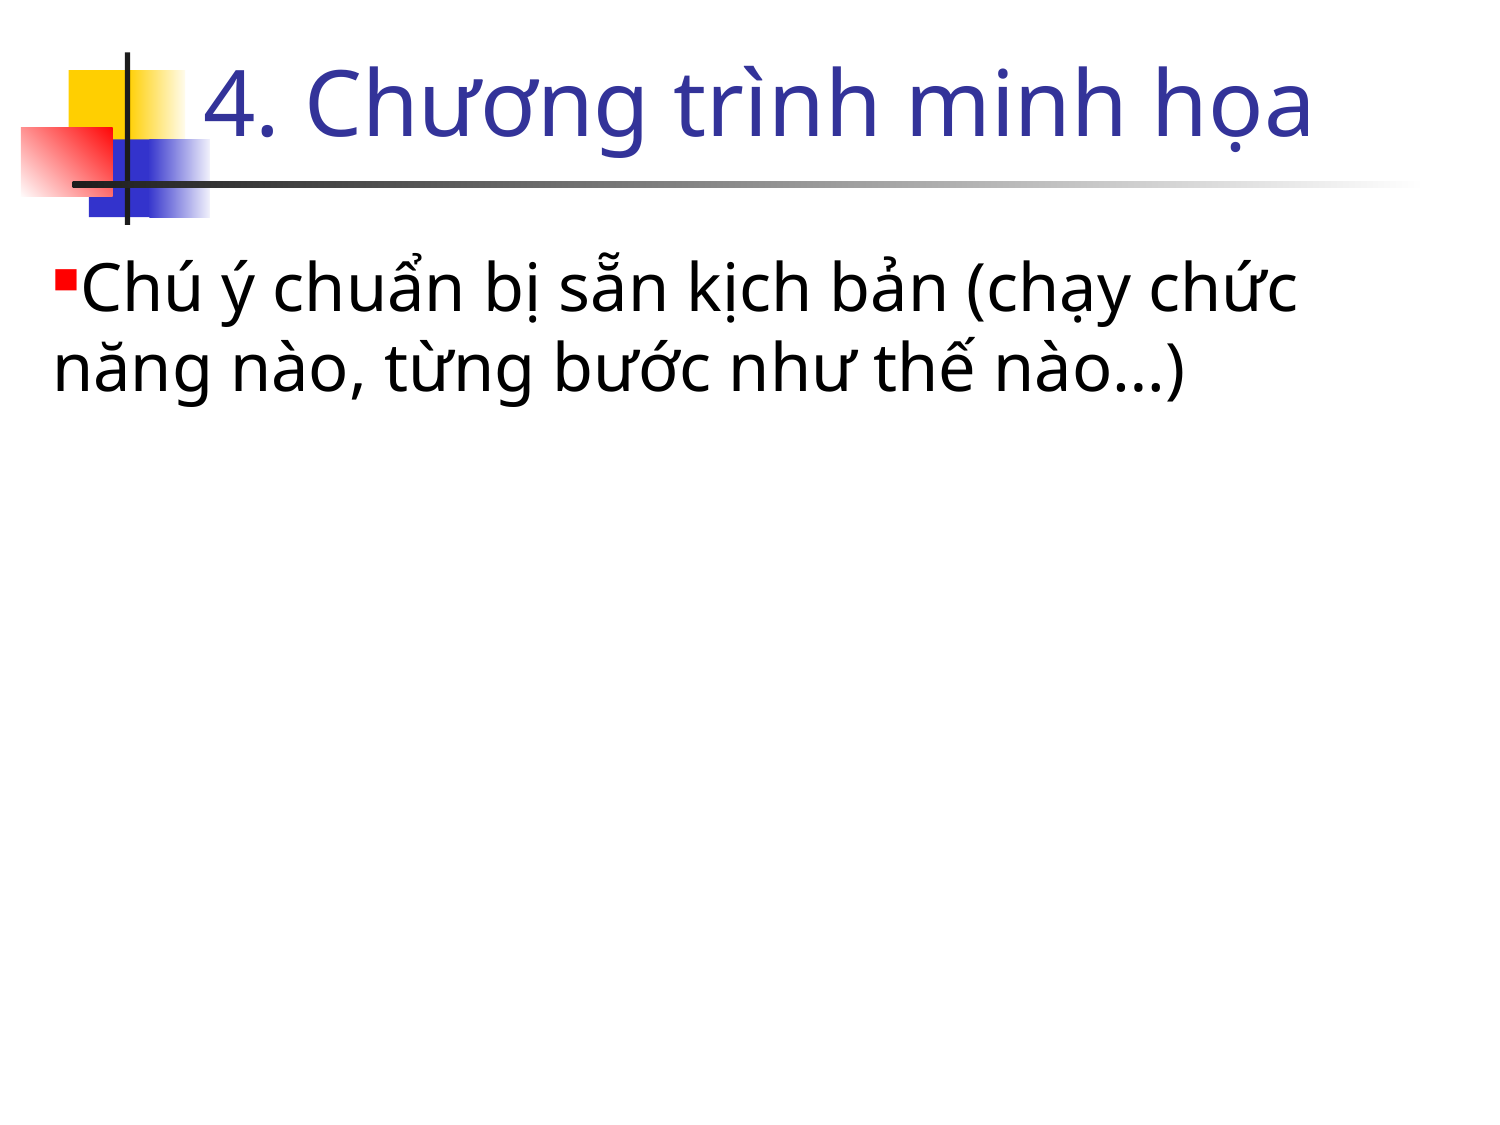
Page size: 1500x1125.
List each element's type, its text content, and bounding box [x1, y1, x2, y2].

list Chú ý chuẩn bị sẵn kịch bản (chạy chức năng nào, từng bước như thế nào…) [37, 237, 1470, 1007]
title 4. Chương trình minh họa [188, 34, 1468, 163]
